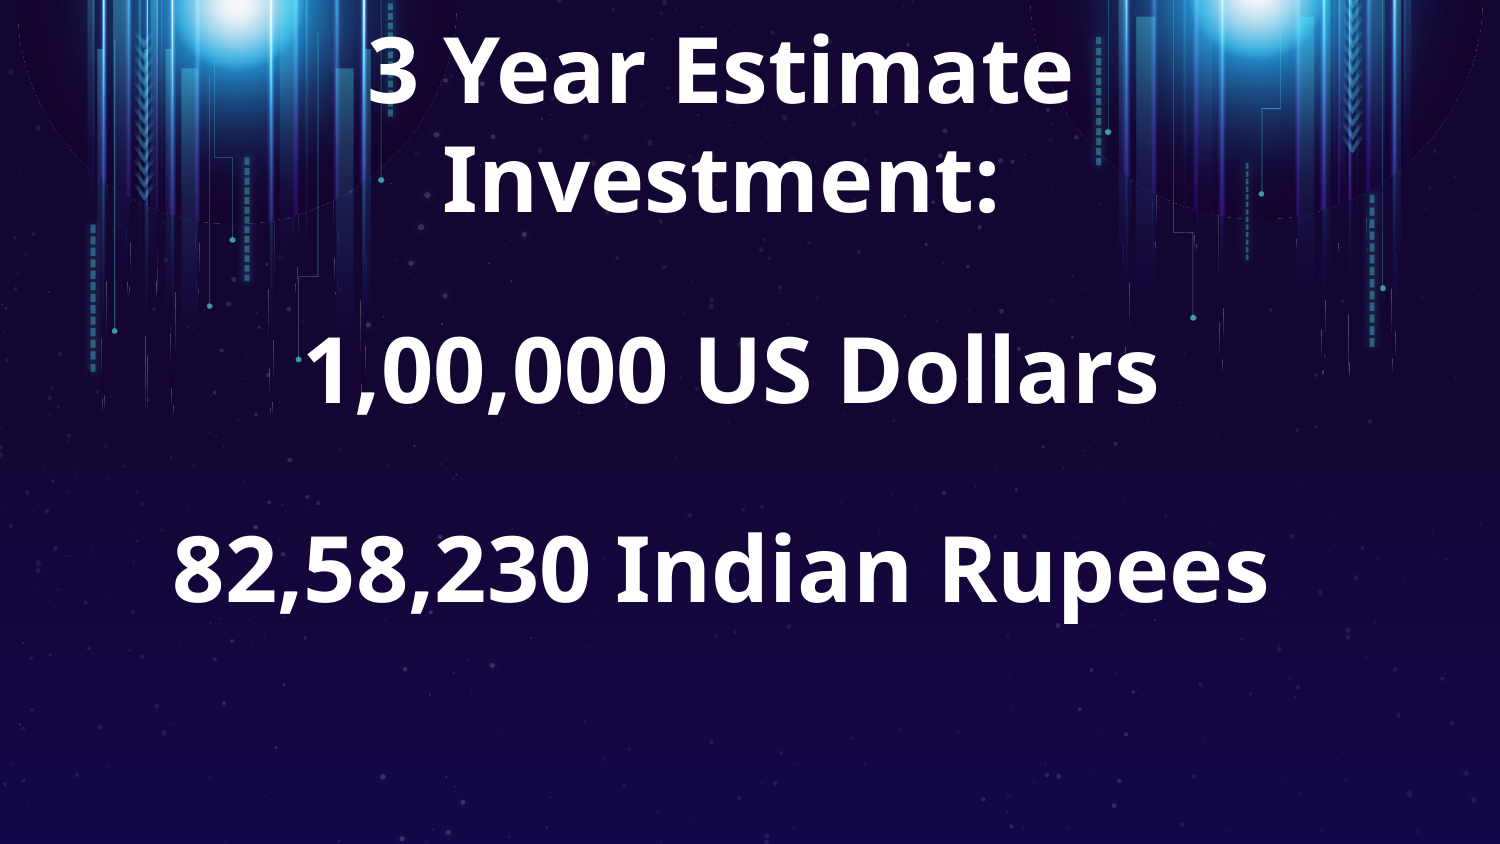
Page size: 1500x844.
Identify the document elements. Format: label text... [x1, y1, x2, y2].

text_box 1,00,000 US Dollars [461, 319, 1365, 415]
text_box 82,58,230 Indian Rupees [88, 518, 1355, 613]
picture [0, 0, 1500, 844]
text_box 3 Year Estimate Investment: [461, 73, 1023, 169]
